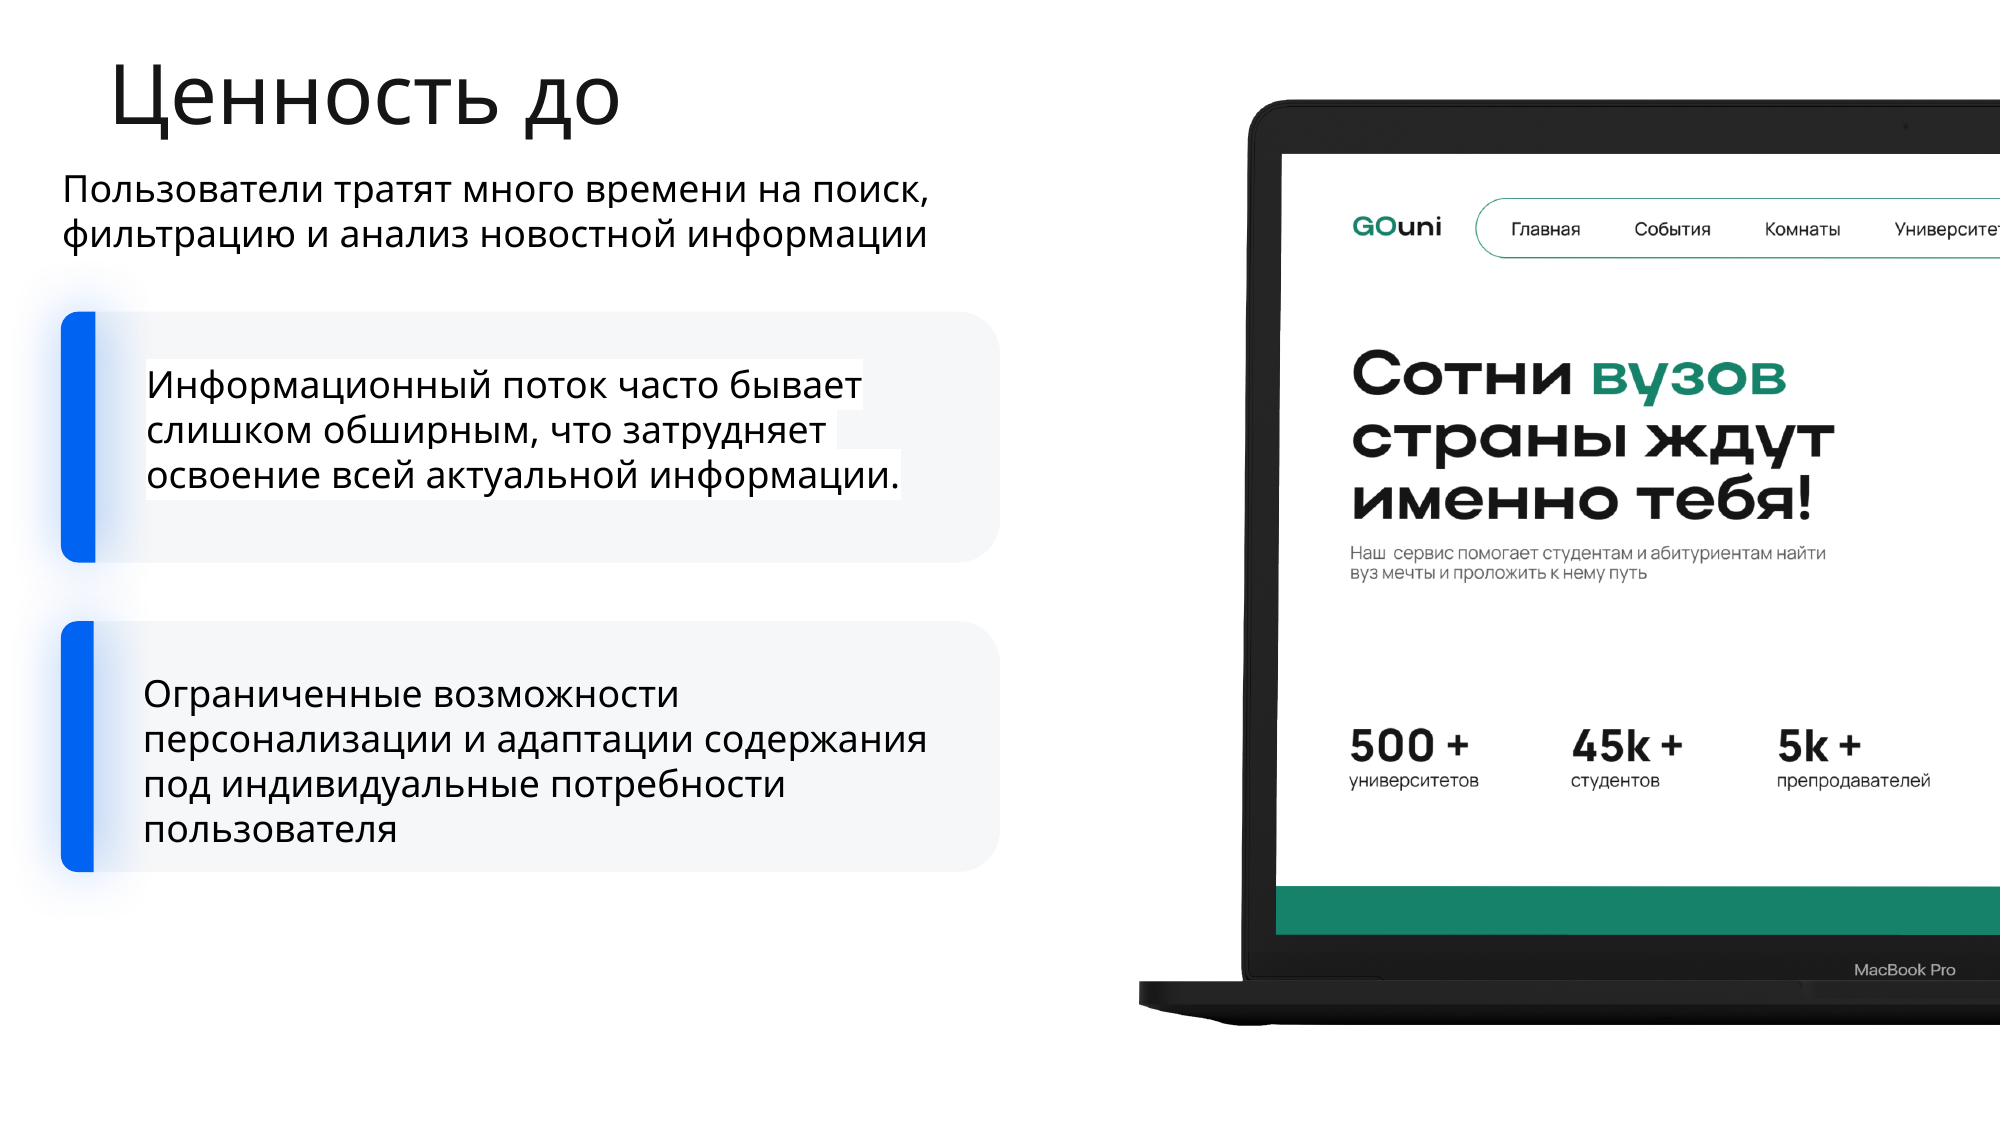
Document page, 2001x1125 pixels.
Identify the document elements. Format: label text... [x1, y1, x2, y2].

text_box Ценность до [93, 34, 639, 149]
picture [1137, 98, 2000, 1027]
text_box Пользователи тратят много времени на поиск, фильтрацию и анализ новостной информации [47, 158, 1048, 263]
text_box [60, 311, 1001, 563]
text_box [60, 620, 1001, 873]
